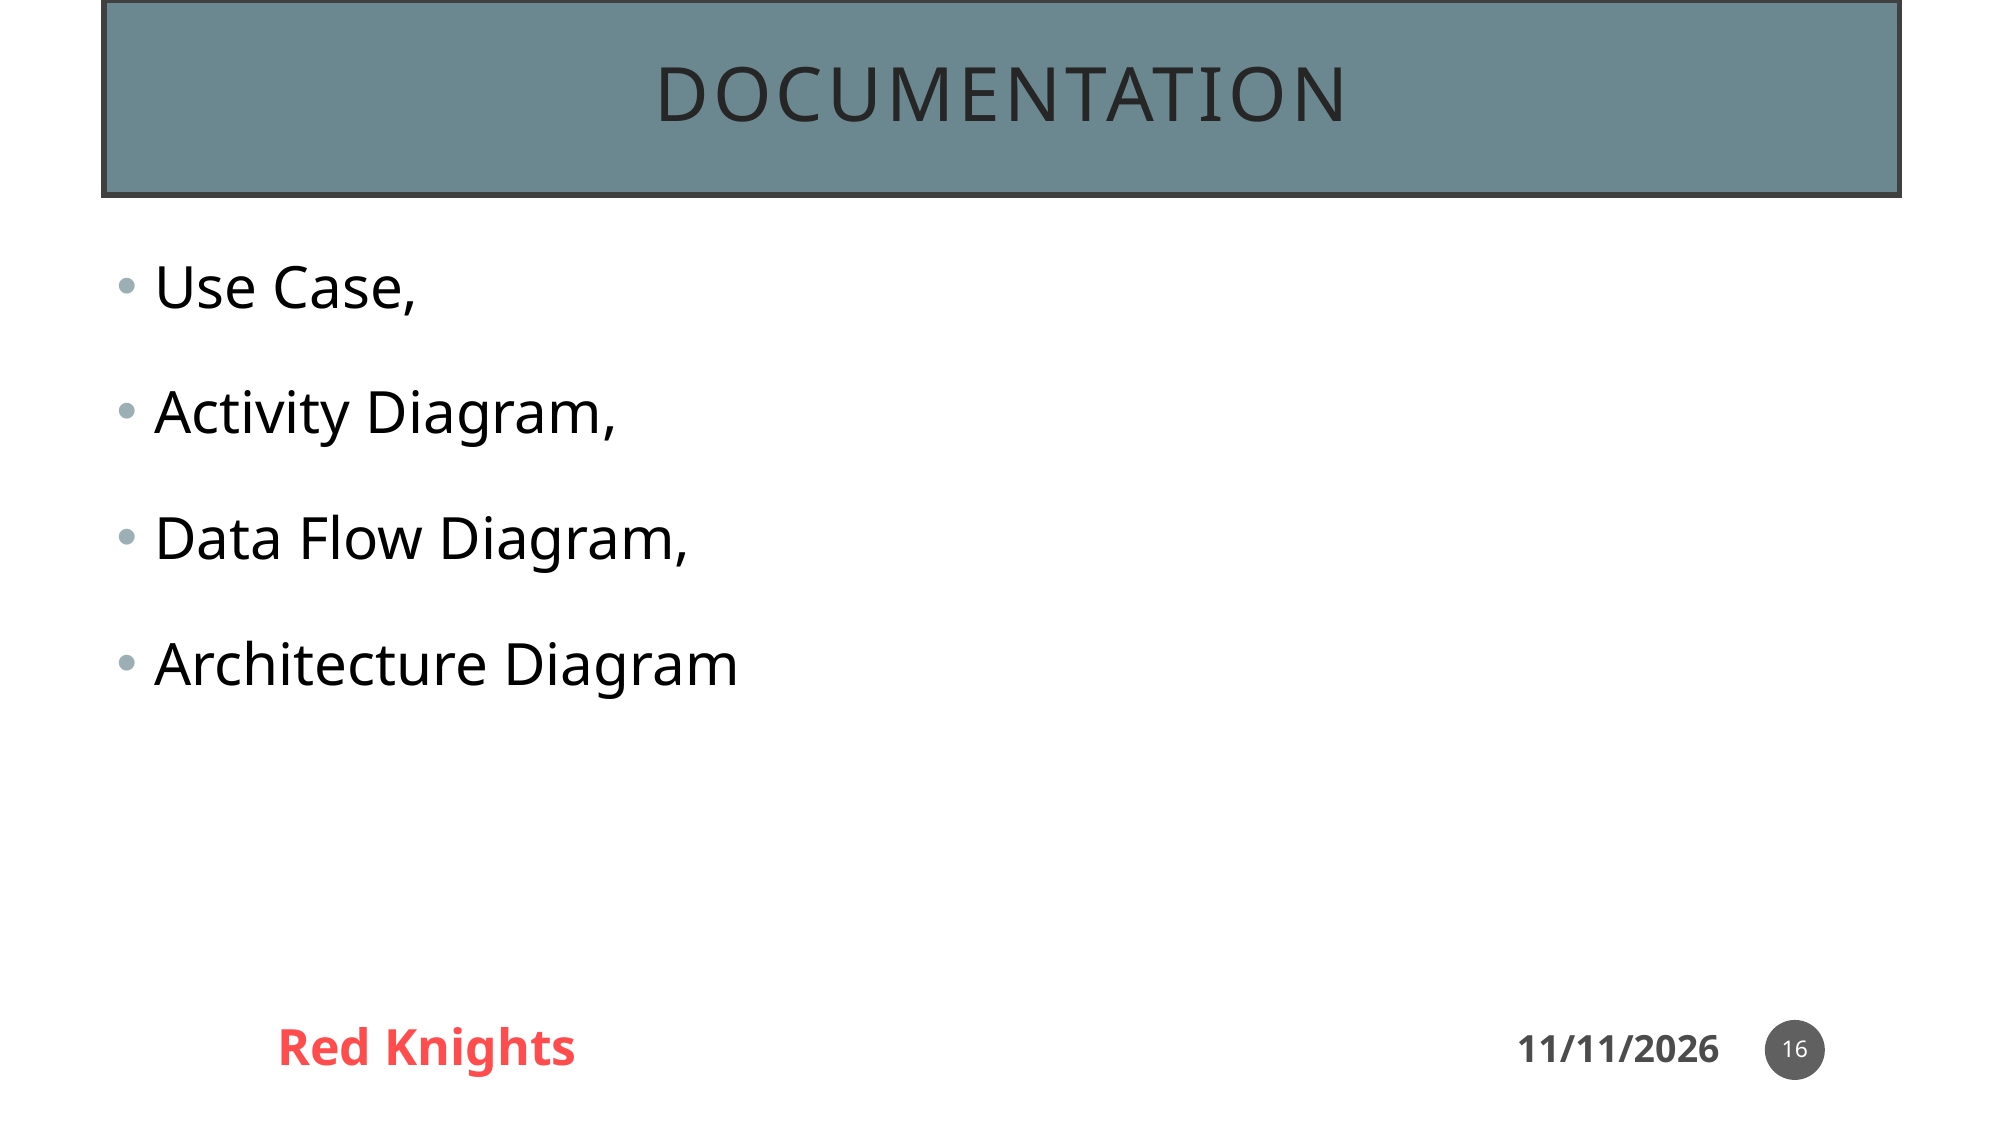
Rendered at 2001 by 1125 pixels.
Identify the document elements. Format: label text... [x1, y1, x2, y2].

slide_number 14-Nov-20 [1283, 1023, 1735, 1077]
slide_number 16 [1764, 1019, 1825, 1080]
footer Red Knights [262, 1023, 1231, 1076]
list Use Case, Activity Diagram, Data Flow Diagram, Architecture Diagram [101, 207, 1900, 1012]
title documentation [101, 0, 1902, 198]
